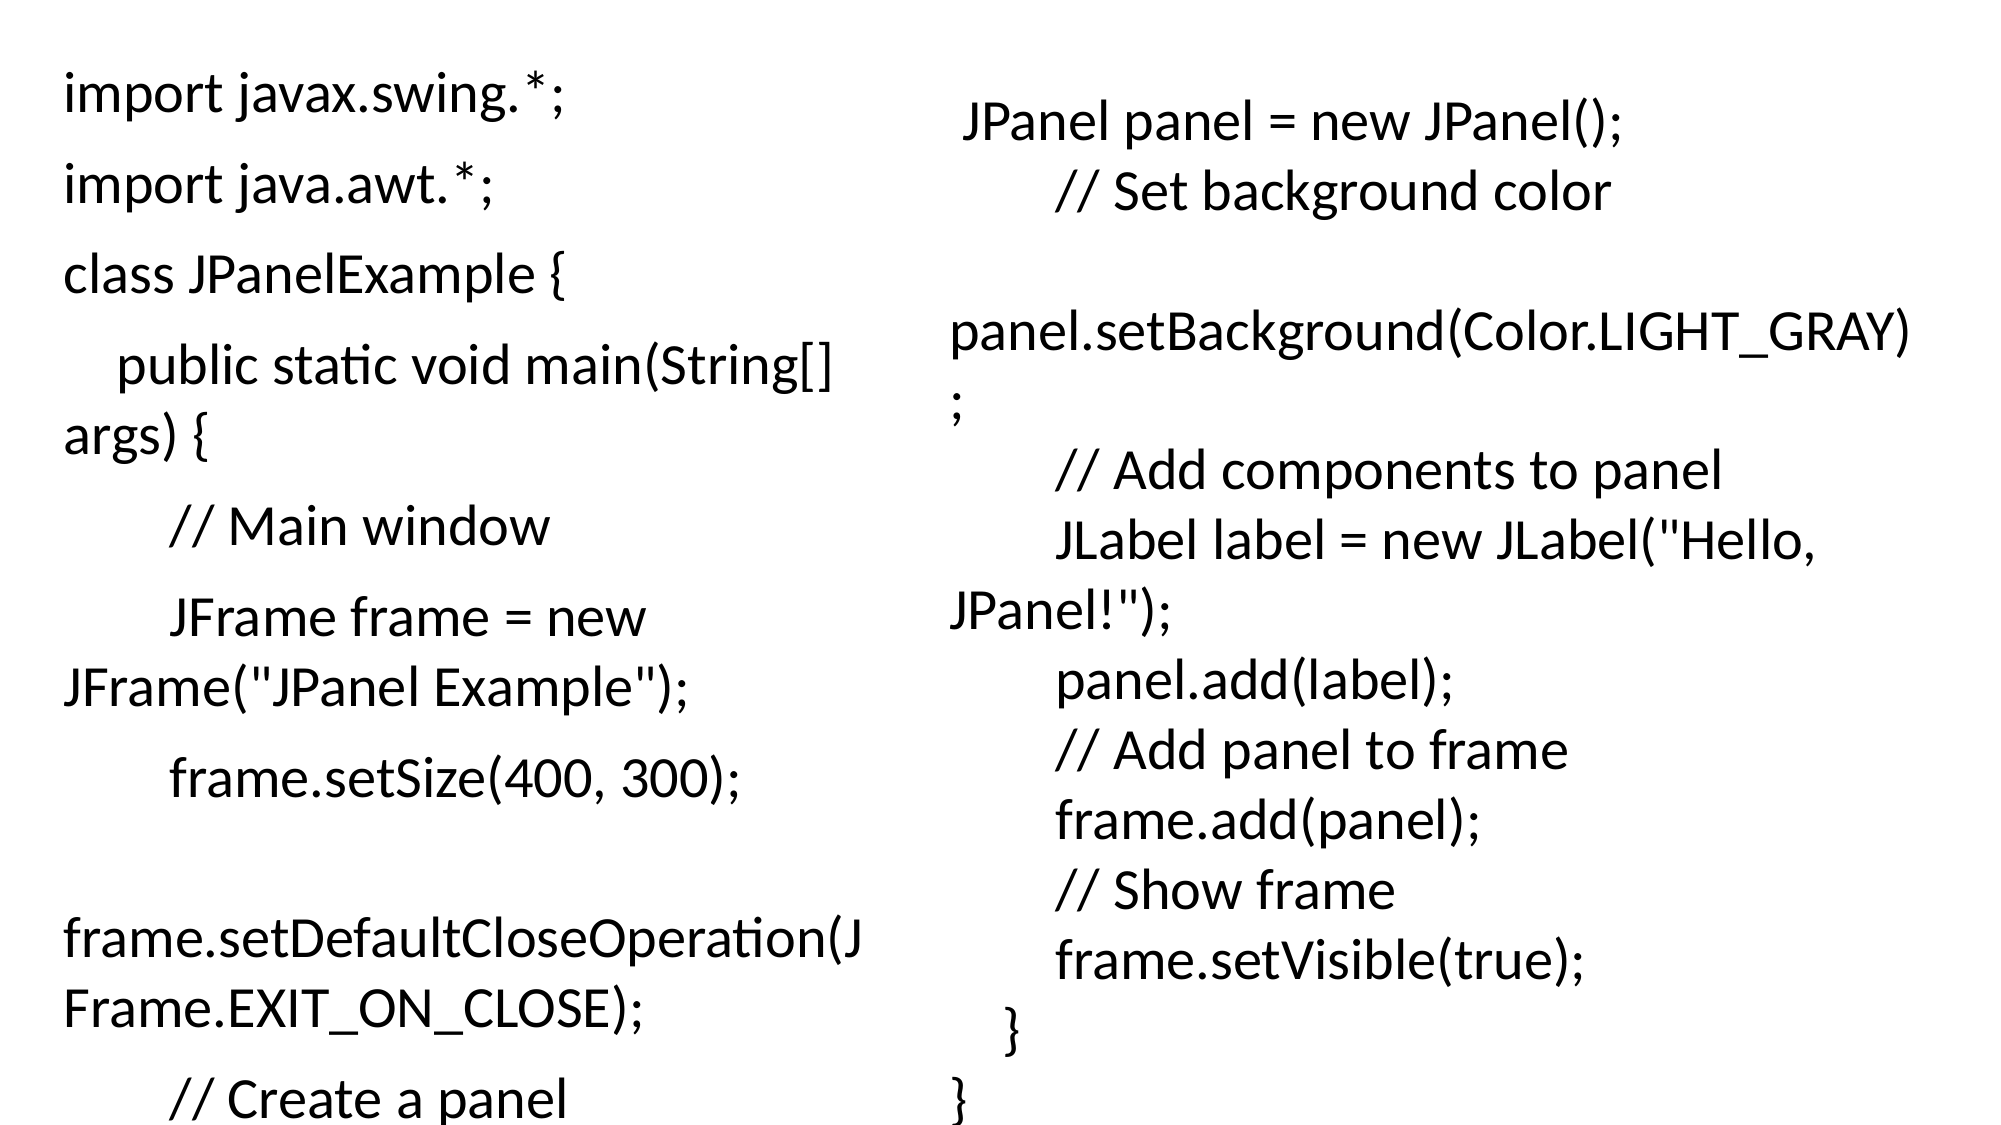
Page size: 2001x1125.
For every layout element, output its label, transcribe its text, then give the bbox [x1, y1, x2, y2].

list import javax.swing.*; import java.awt.*; class JPanelExample { public static void main(String[] args) { // Main window JFrame frame = new JFrame("JPanel Example"); frame.setSize(400, 300); frame.setDefaultCloseOperation(JFrame.EXIT_ON_CLOSE); // Create a panel [48, 46, 894, 761]
text_box JPanel panel = new JPanel(); // Set background color panel.setBackground(Color.LIGHT_GRAY); // Add components to panel JLabel label = new JLabel("Hello, JPanel!"); panel.add(label); // Add panel to frame frame.add(panel); // Show frame frame.setVisible(true); } } [934, 74, 1935, 1125]
